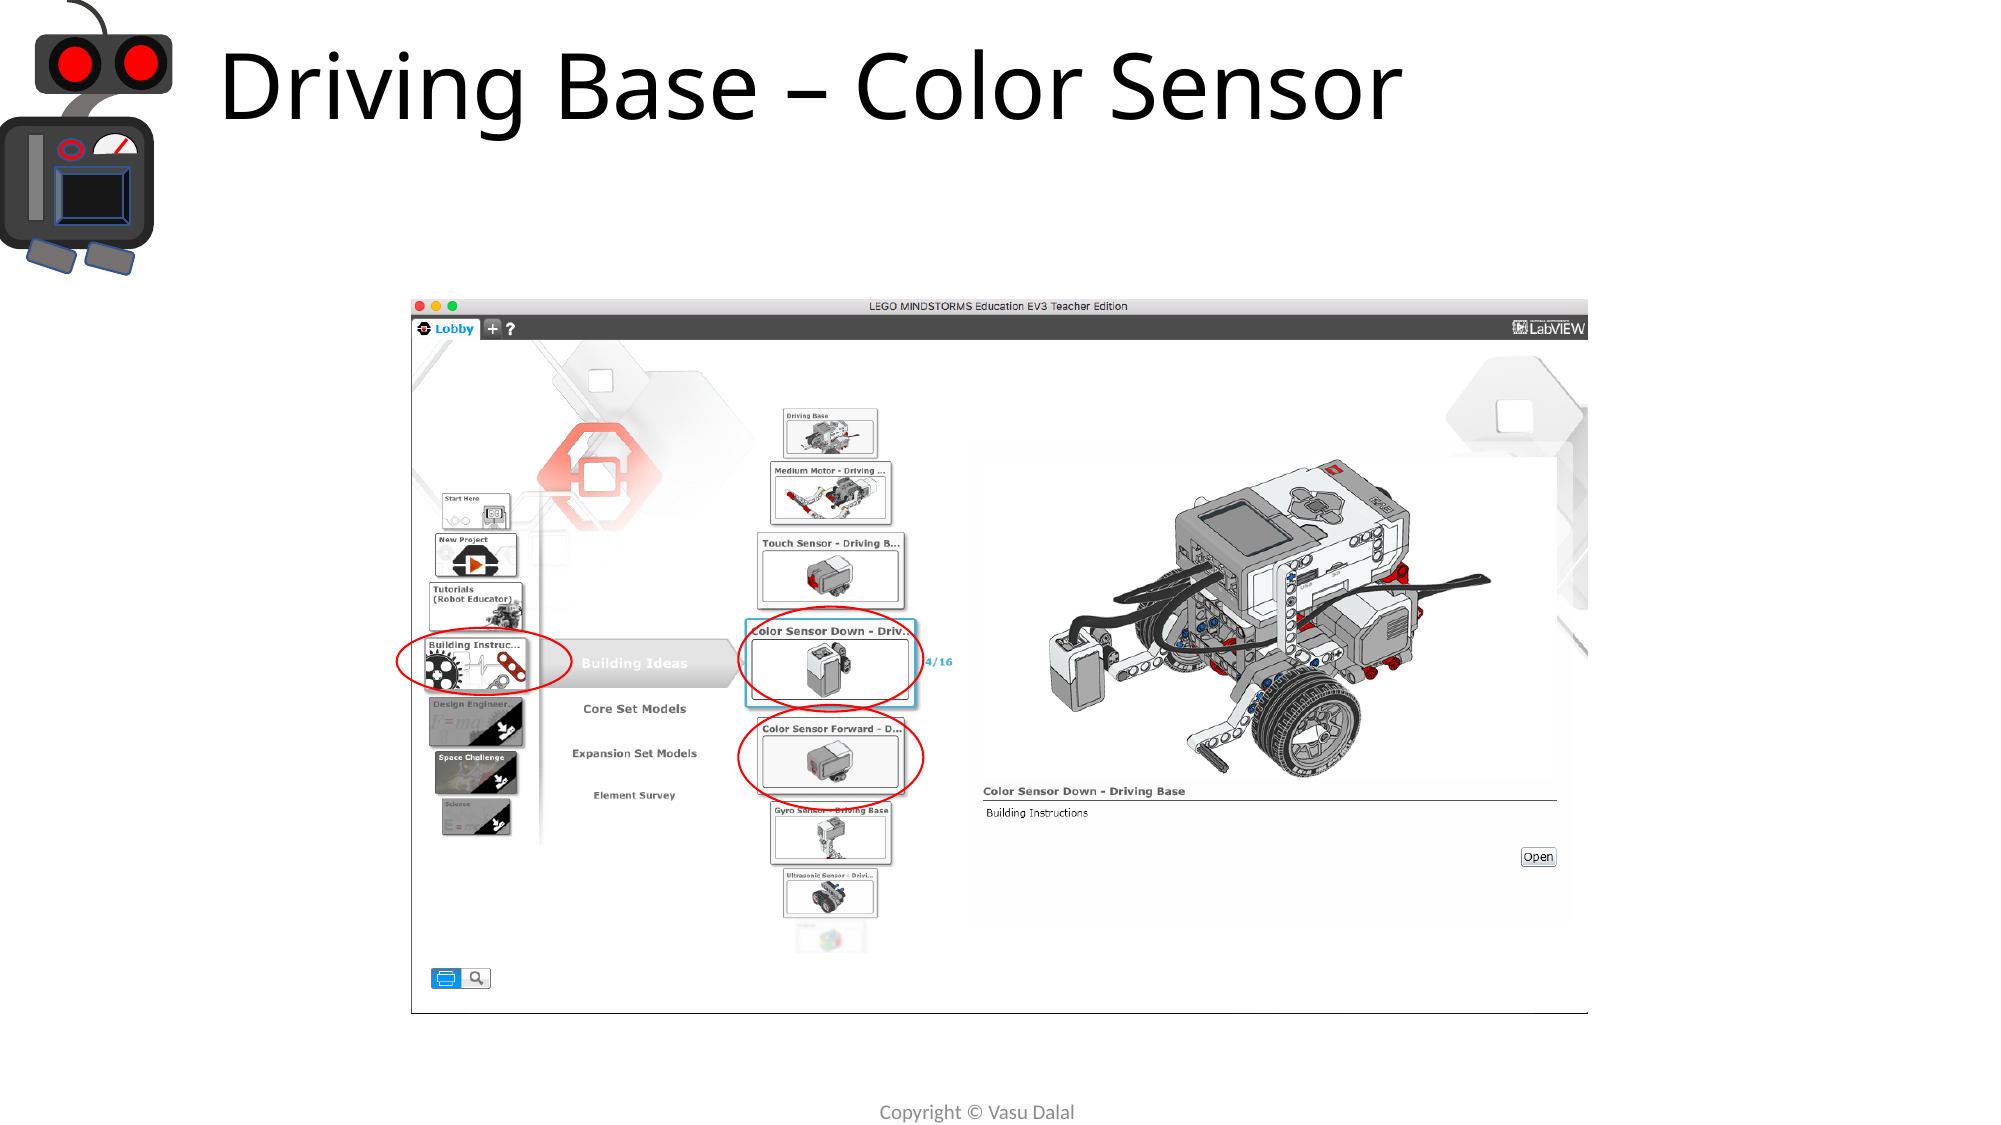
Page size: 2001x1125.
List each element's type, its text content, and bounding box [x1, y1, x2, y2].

title Driving Base – Color Sensor [202, 0, 1928, 199]
text_box [395, 641, 411, 682]
footer Copyright © Vasu Dalal [676, 1096, 1279, 1125]
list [411, 299, 1588, 1014]
